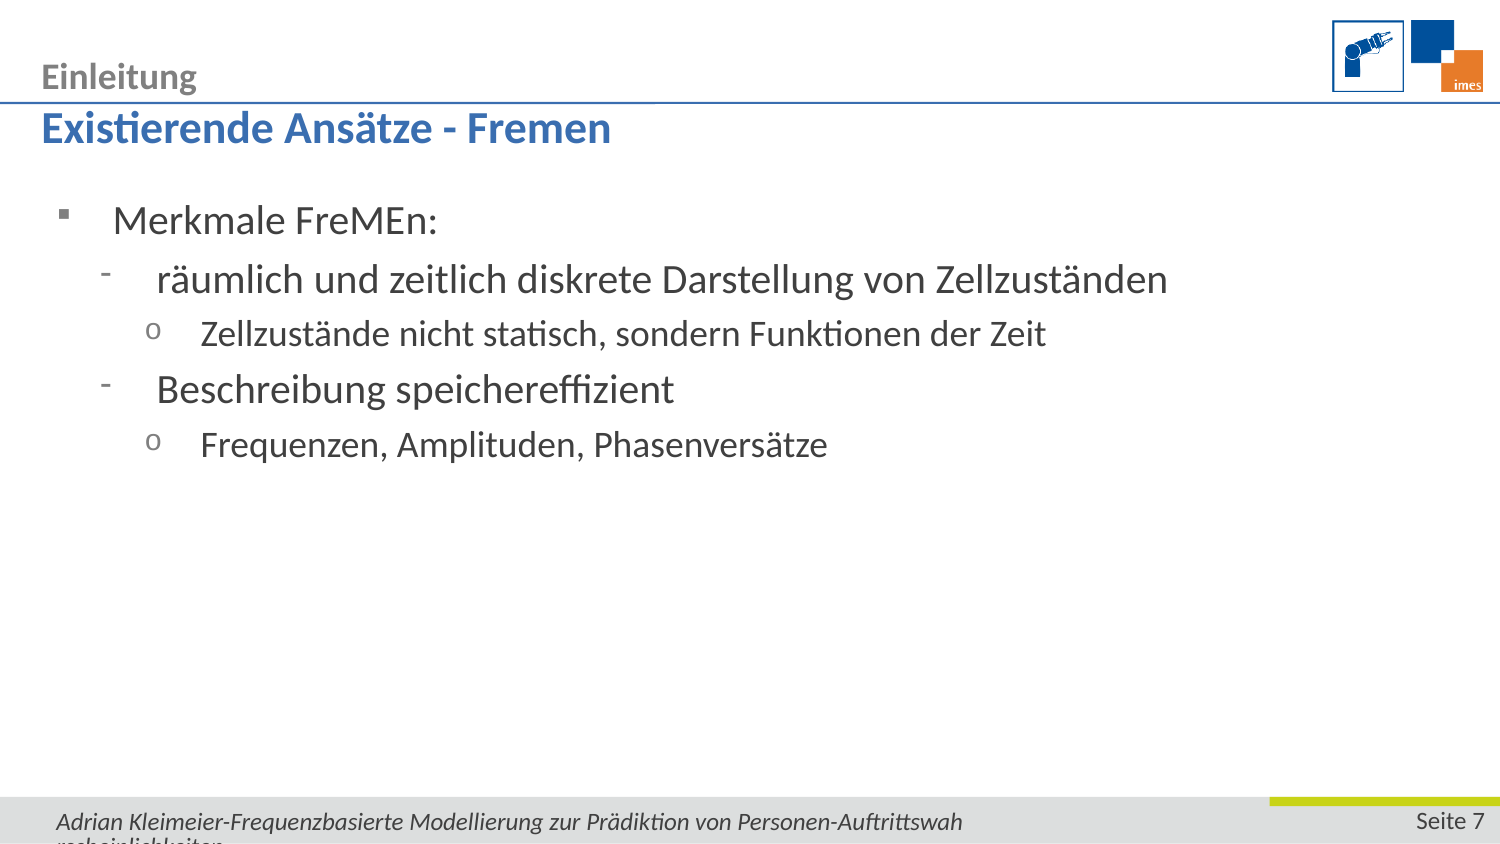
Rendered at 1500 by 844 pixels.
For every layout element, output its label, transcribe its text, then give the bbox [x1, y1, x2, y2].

title Existierende Ansätze - Fremen [41, 103, 1223, 162]
footer Adrian Kleimeier-Frequenzbasierte Modellierung zur Prädiktion von Personen-Auftrittswahrscheinlichkeiten [41, 796, 988, 844]
list Merkmale FreMEn: räumlich und zeitlich diskrete Darstellung von Zellzuständen Zellzustände nicht statisch, sondern Funktionen der Zeit Beschreibung speichereffizient Frequenzen, Amplituden, Phasenversätze [41, 185, 1459, 733]
picture [1411, 20, 1483, 92]
picture [1332, 20, 1404, 92]
list Einleitung [41, 43, 1223, 103]
